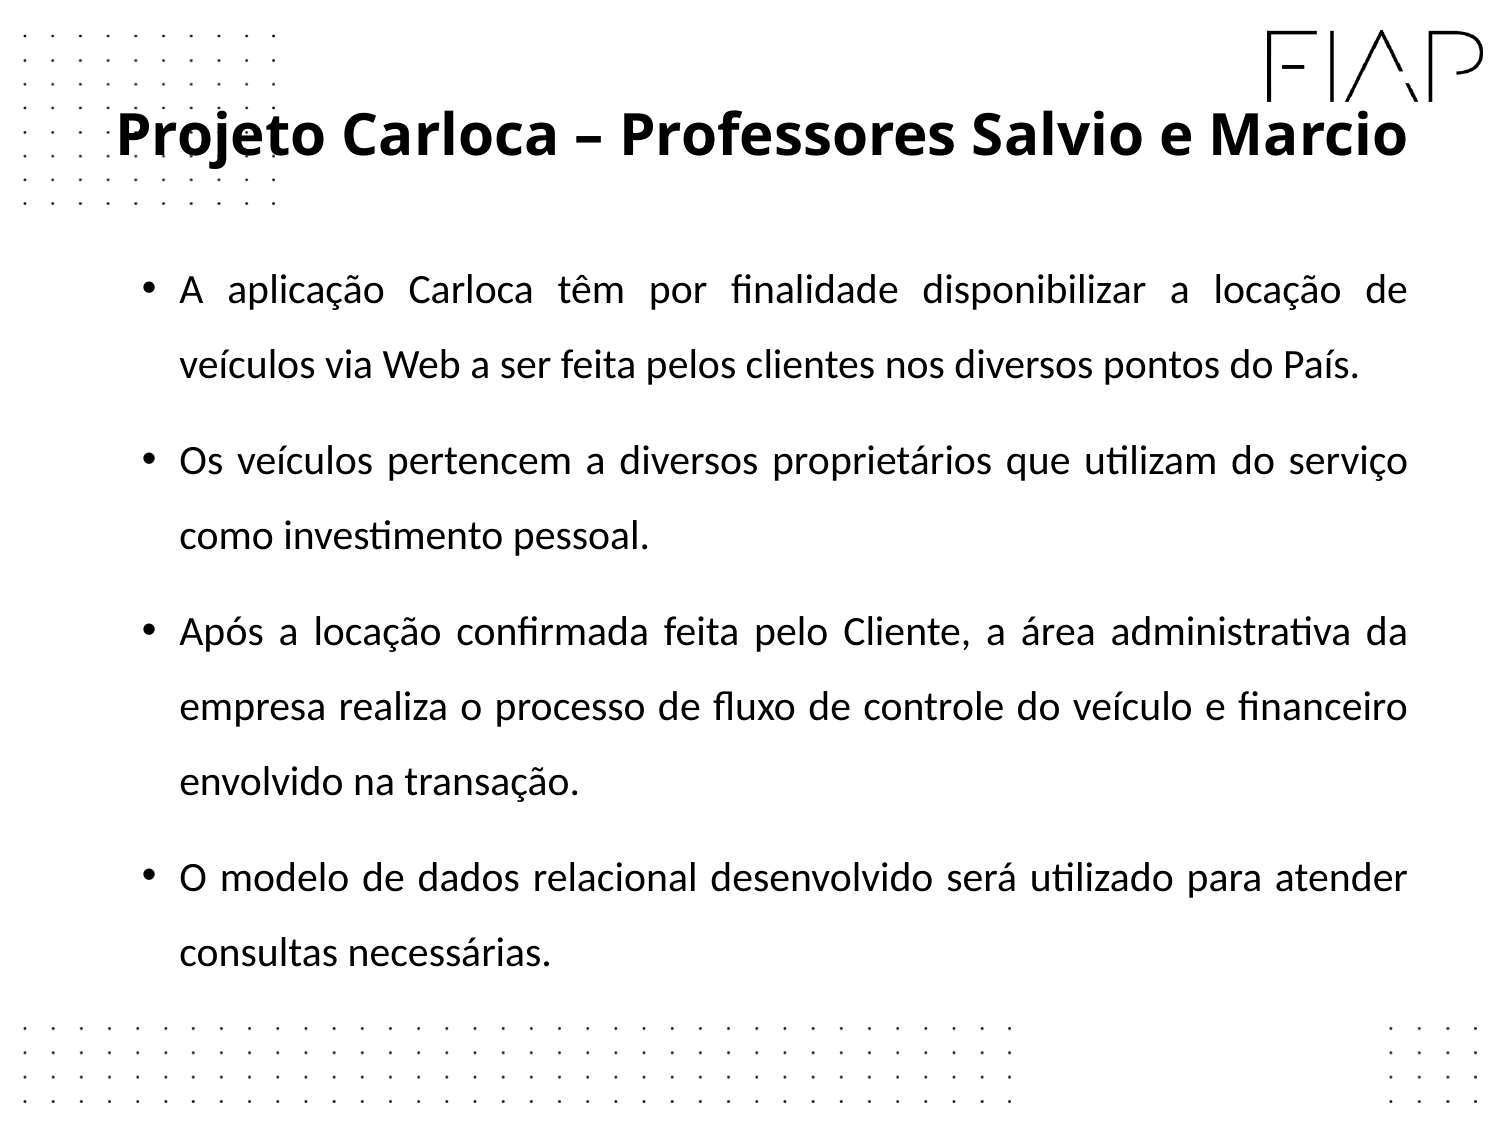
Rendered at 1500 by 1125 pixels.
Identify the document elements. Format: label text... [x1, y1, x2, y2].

picture [1384, 1025, 1477, 1103]
picture [23, 1025, 1011, 1103]
picture [23, 34, 275, 205]
title Projeto Carloca – Professores Salvio e Marcio [100, 42, 1451, 230]
picture [1267, 30, 1483, 102]
list A aplicação Carloca têm por finalidade disponibilizar a locação de veículos via Web a ser feita pelos clientes nos diversos pontos do País. Os veículos pertencem a diversos proprietários que utilizam do serviço como investimento pessoal. Após a locação confirmada feita pelo Cliente, a área administrativa da empresa realiza o processo de fluxo de controle do veículo e financeiro envolvido na transação. O modelo de dados relacional desenvolvido será utilizado para atender consultas necessárias. [127, 229, 1424, 973]
